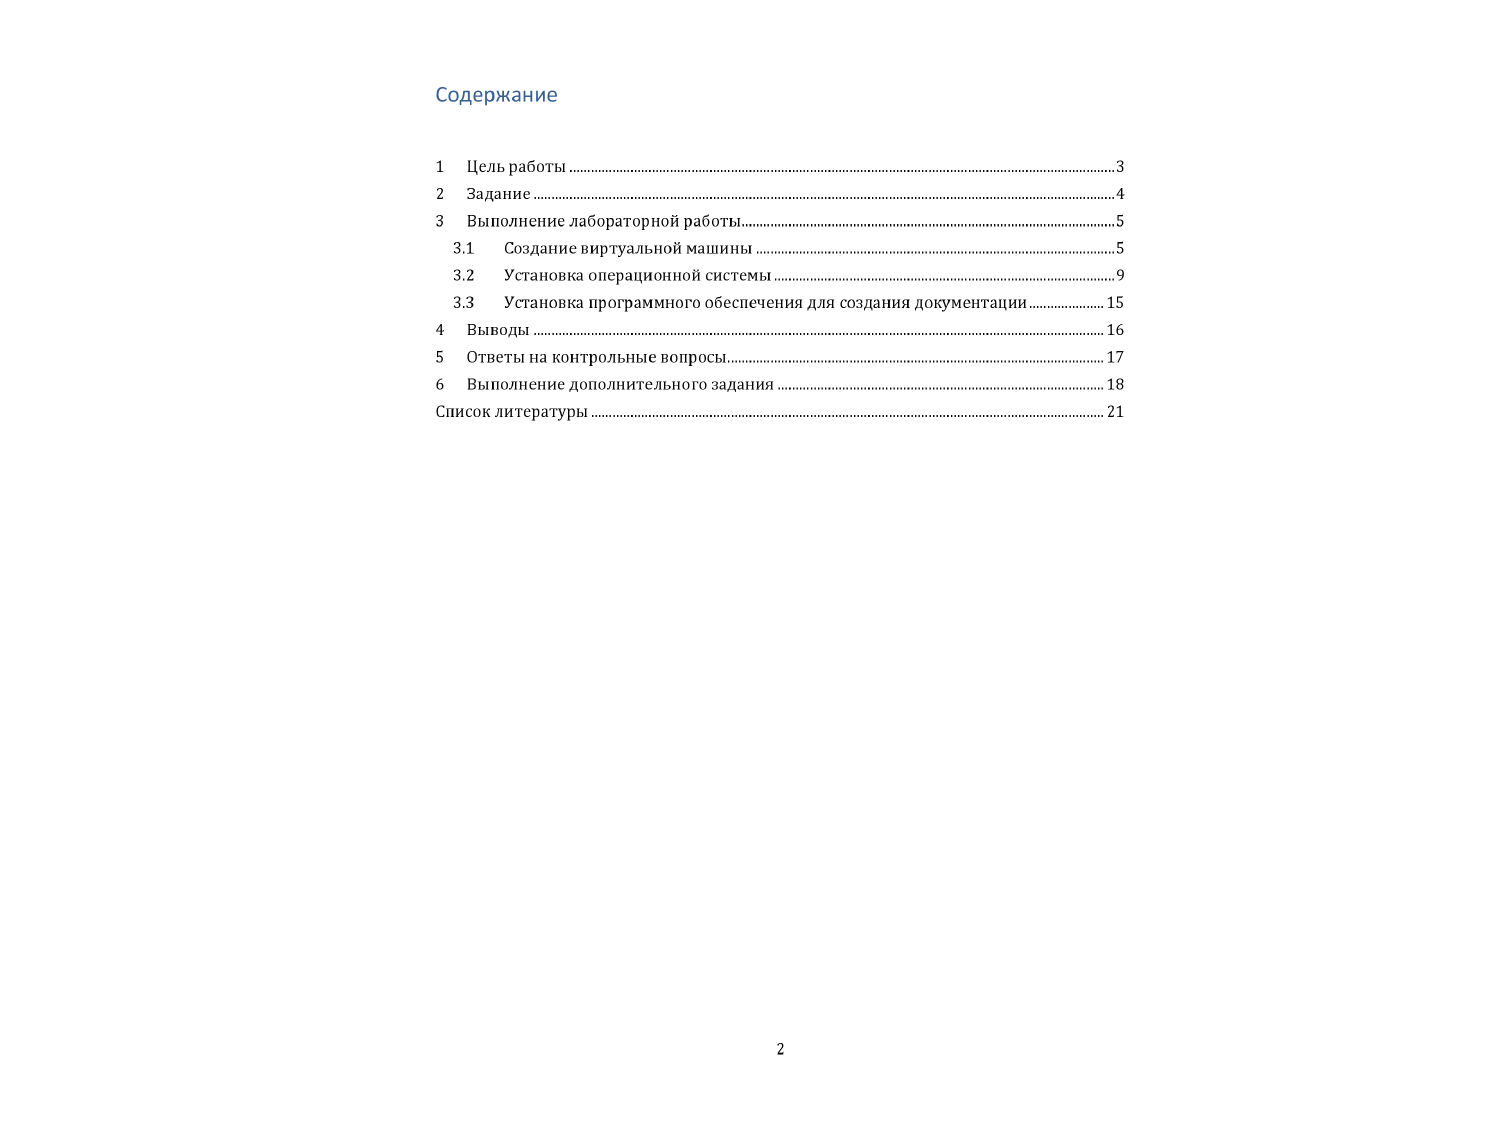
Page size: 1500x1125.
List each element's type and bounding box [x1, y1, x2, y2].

picture [313, 0, 1187, 1125]
